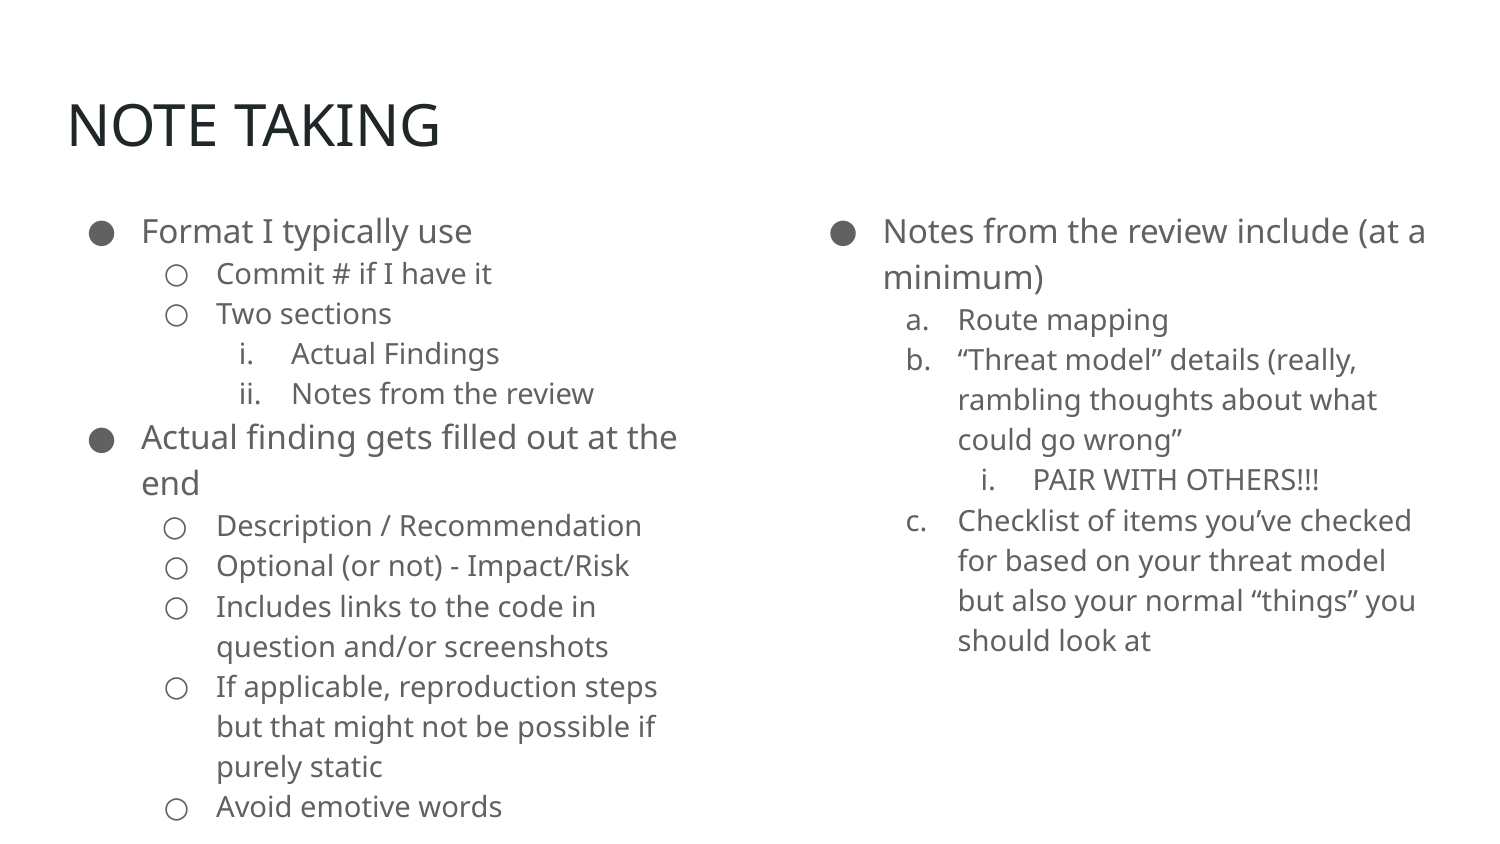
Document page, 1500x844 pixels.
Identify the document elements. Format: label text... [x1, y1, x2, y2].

title NOTE TAKING [51, 72, 1449, 167]
list Format I typically use Commit # if I have it Two sections Actual Findings Notes from the review Actual finding gets filled out at the end Description / Recommendation Optional (or not) - Impact/Risk Includes links to the code in question and/or screenshots If applicable, reproduction steps but that might not be possible if purely static Avoid emotive words [51, 189, 708, 750]
list Notes from the review include (at a minimum) Route mapping “Threat model” details (really, rambling thoughts about what could go wrong” PAIR WITH OTHERS!!! Checklist of items you’ve checked for based on your threat model but also your normal “things” you should look at [792, 189, 1449, 750]
